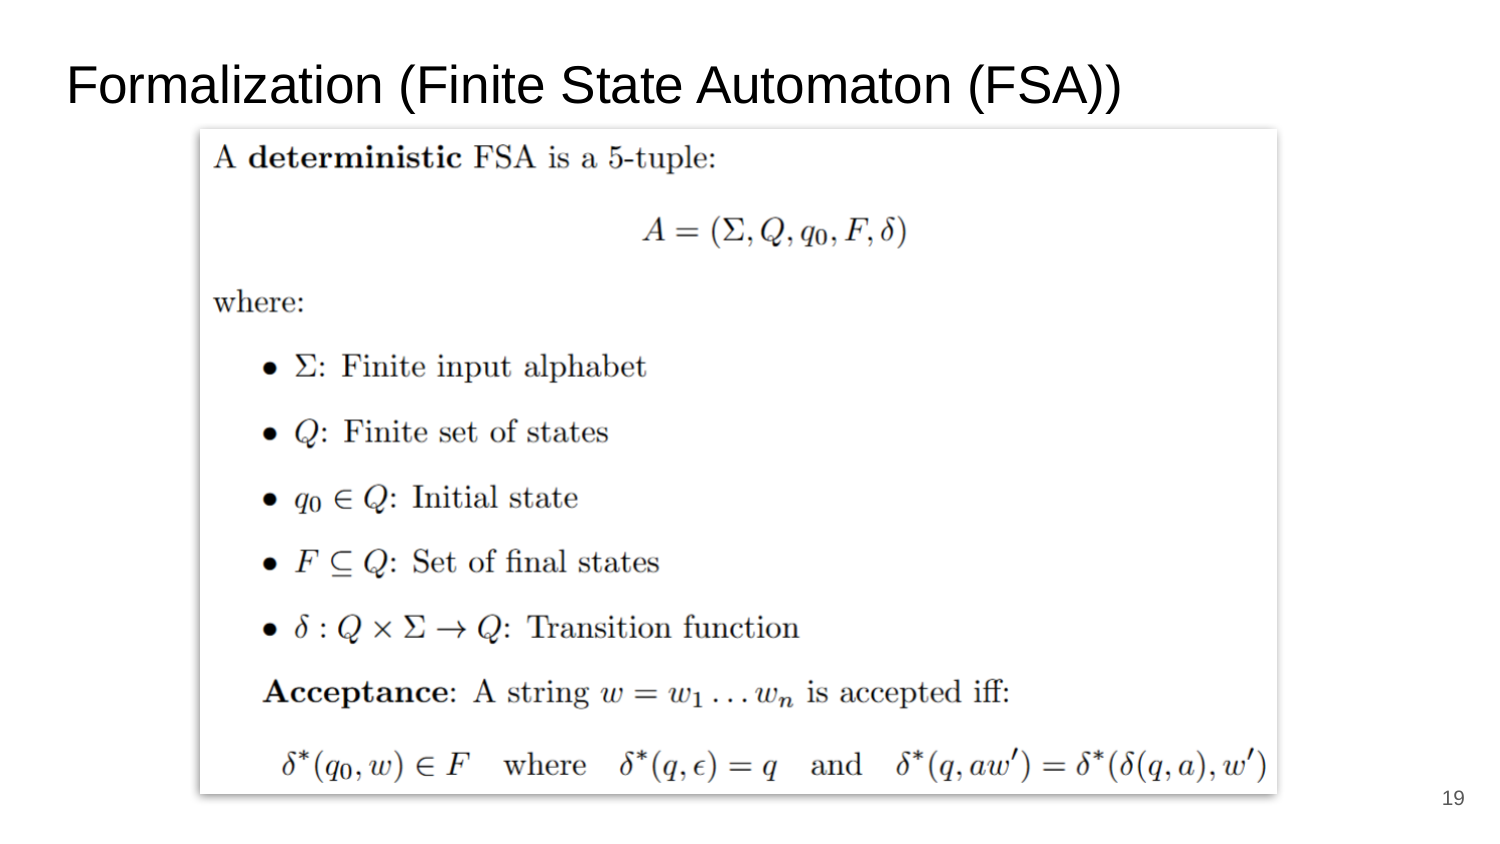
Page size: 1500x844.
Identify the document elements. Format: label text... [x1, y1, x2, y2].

slide_number ‹#› [1389, 764, 1480, 830]
title Formalization (Finite State Automaton (FSA)) [51, 35, 1449, 130]
picture [199, 129, 1277, 795]
